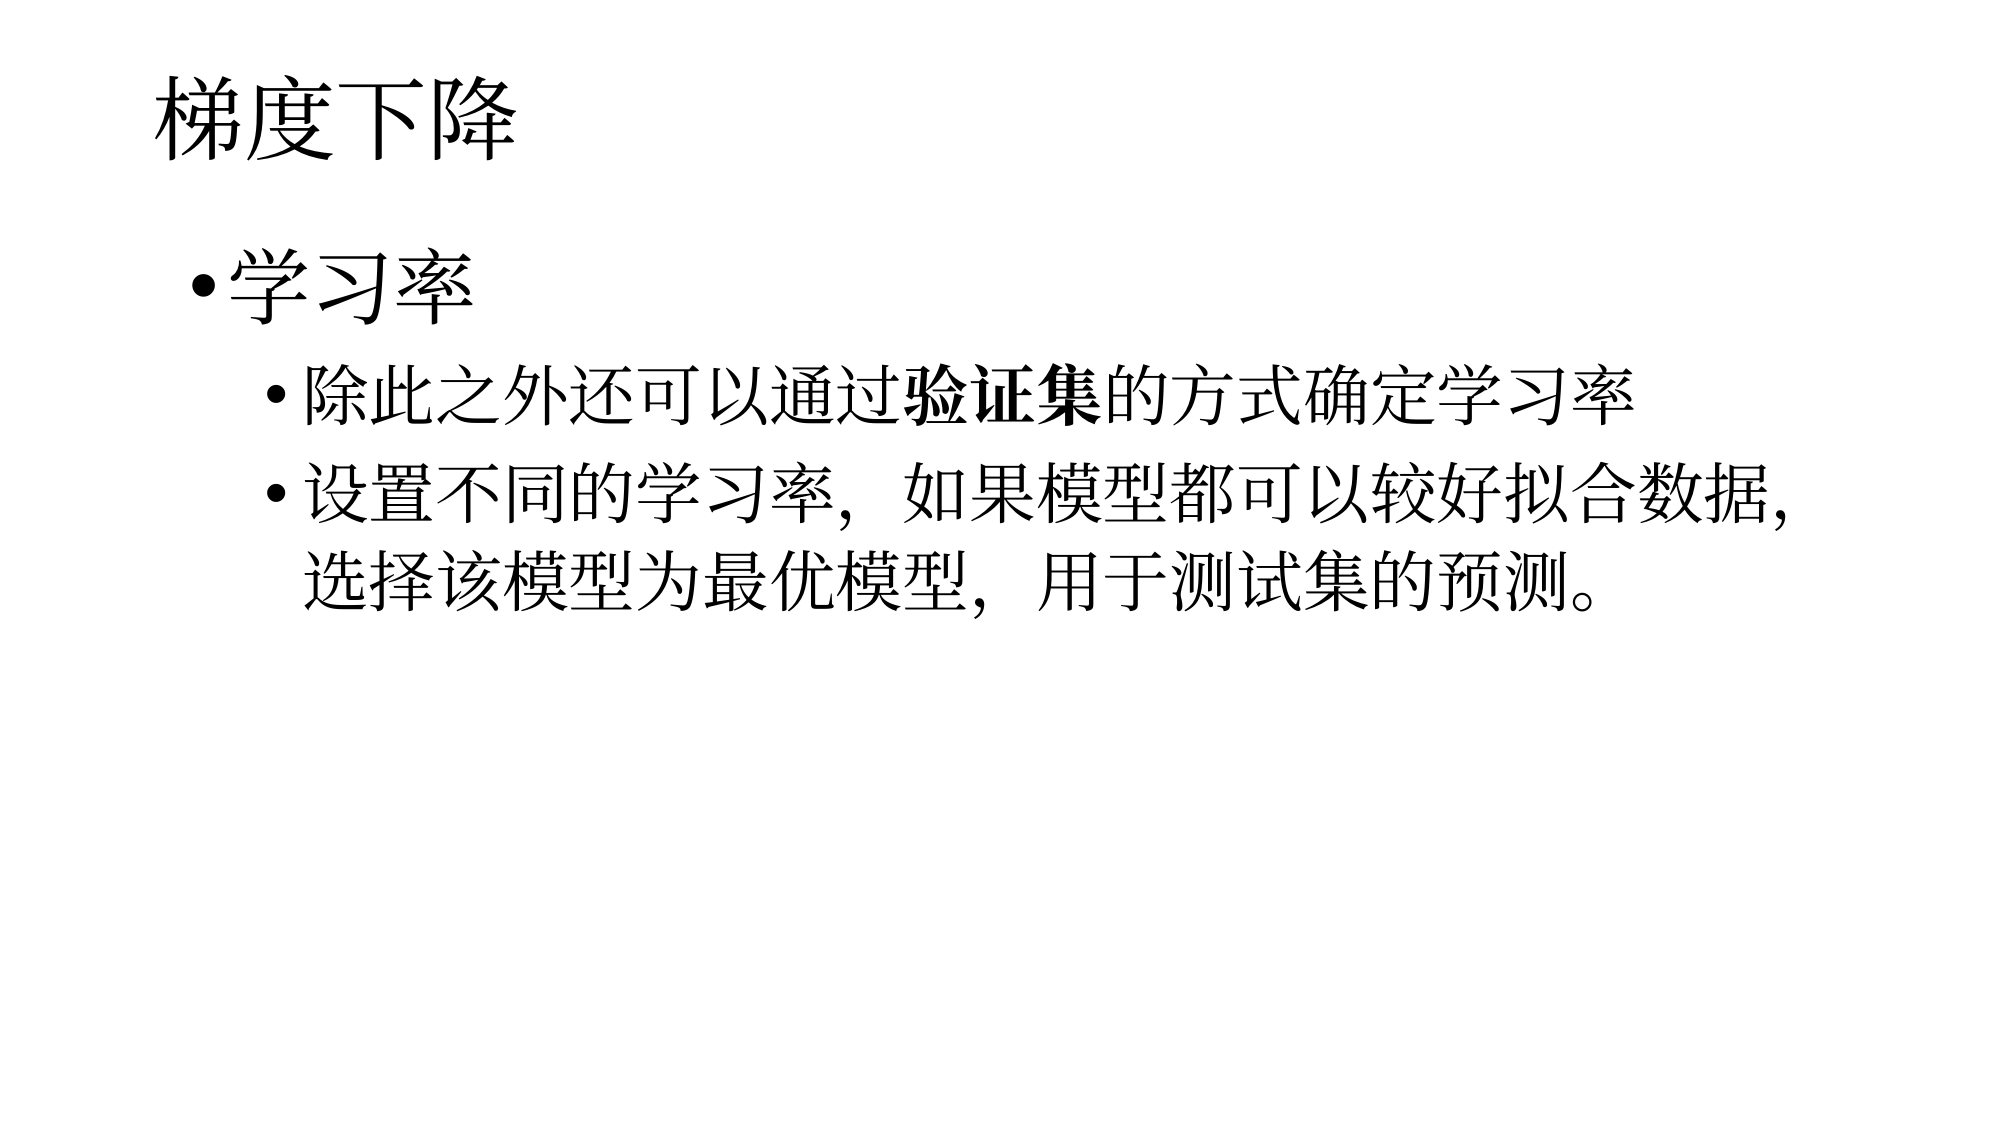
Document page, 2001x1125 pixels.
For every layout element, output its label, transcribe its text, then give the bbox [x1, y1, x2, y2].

title 梯度下降 [137, 15, 1863, 233]
